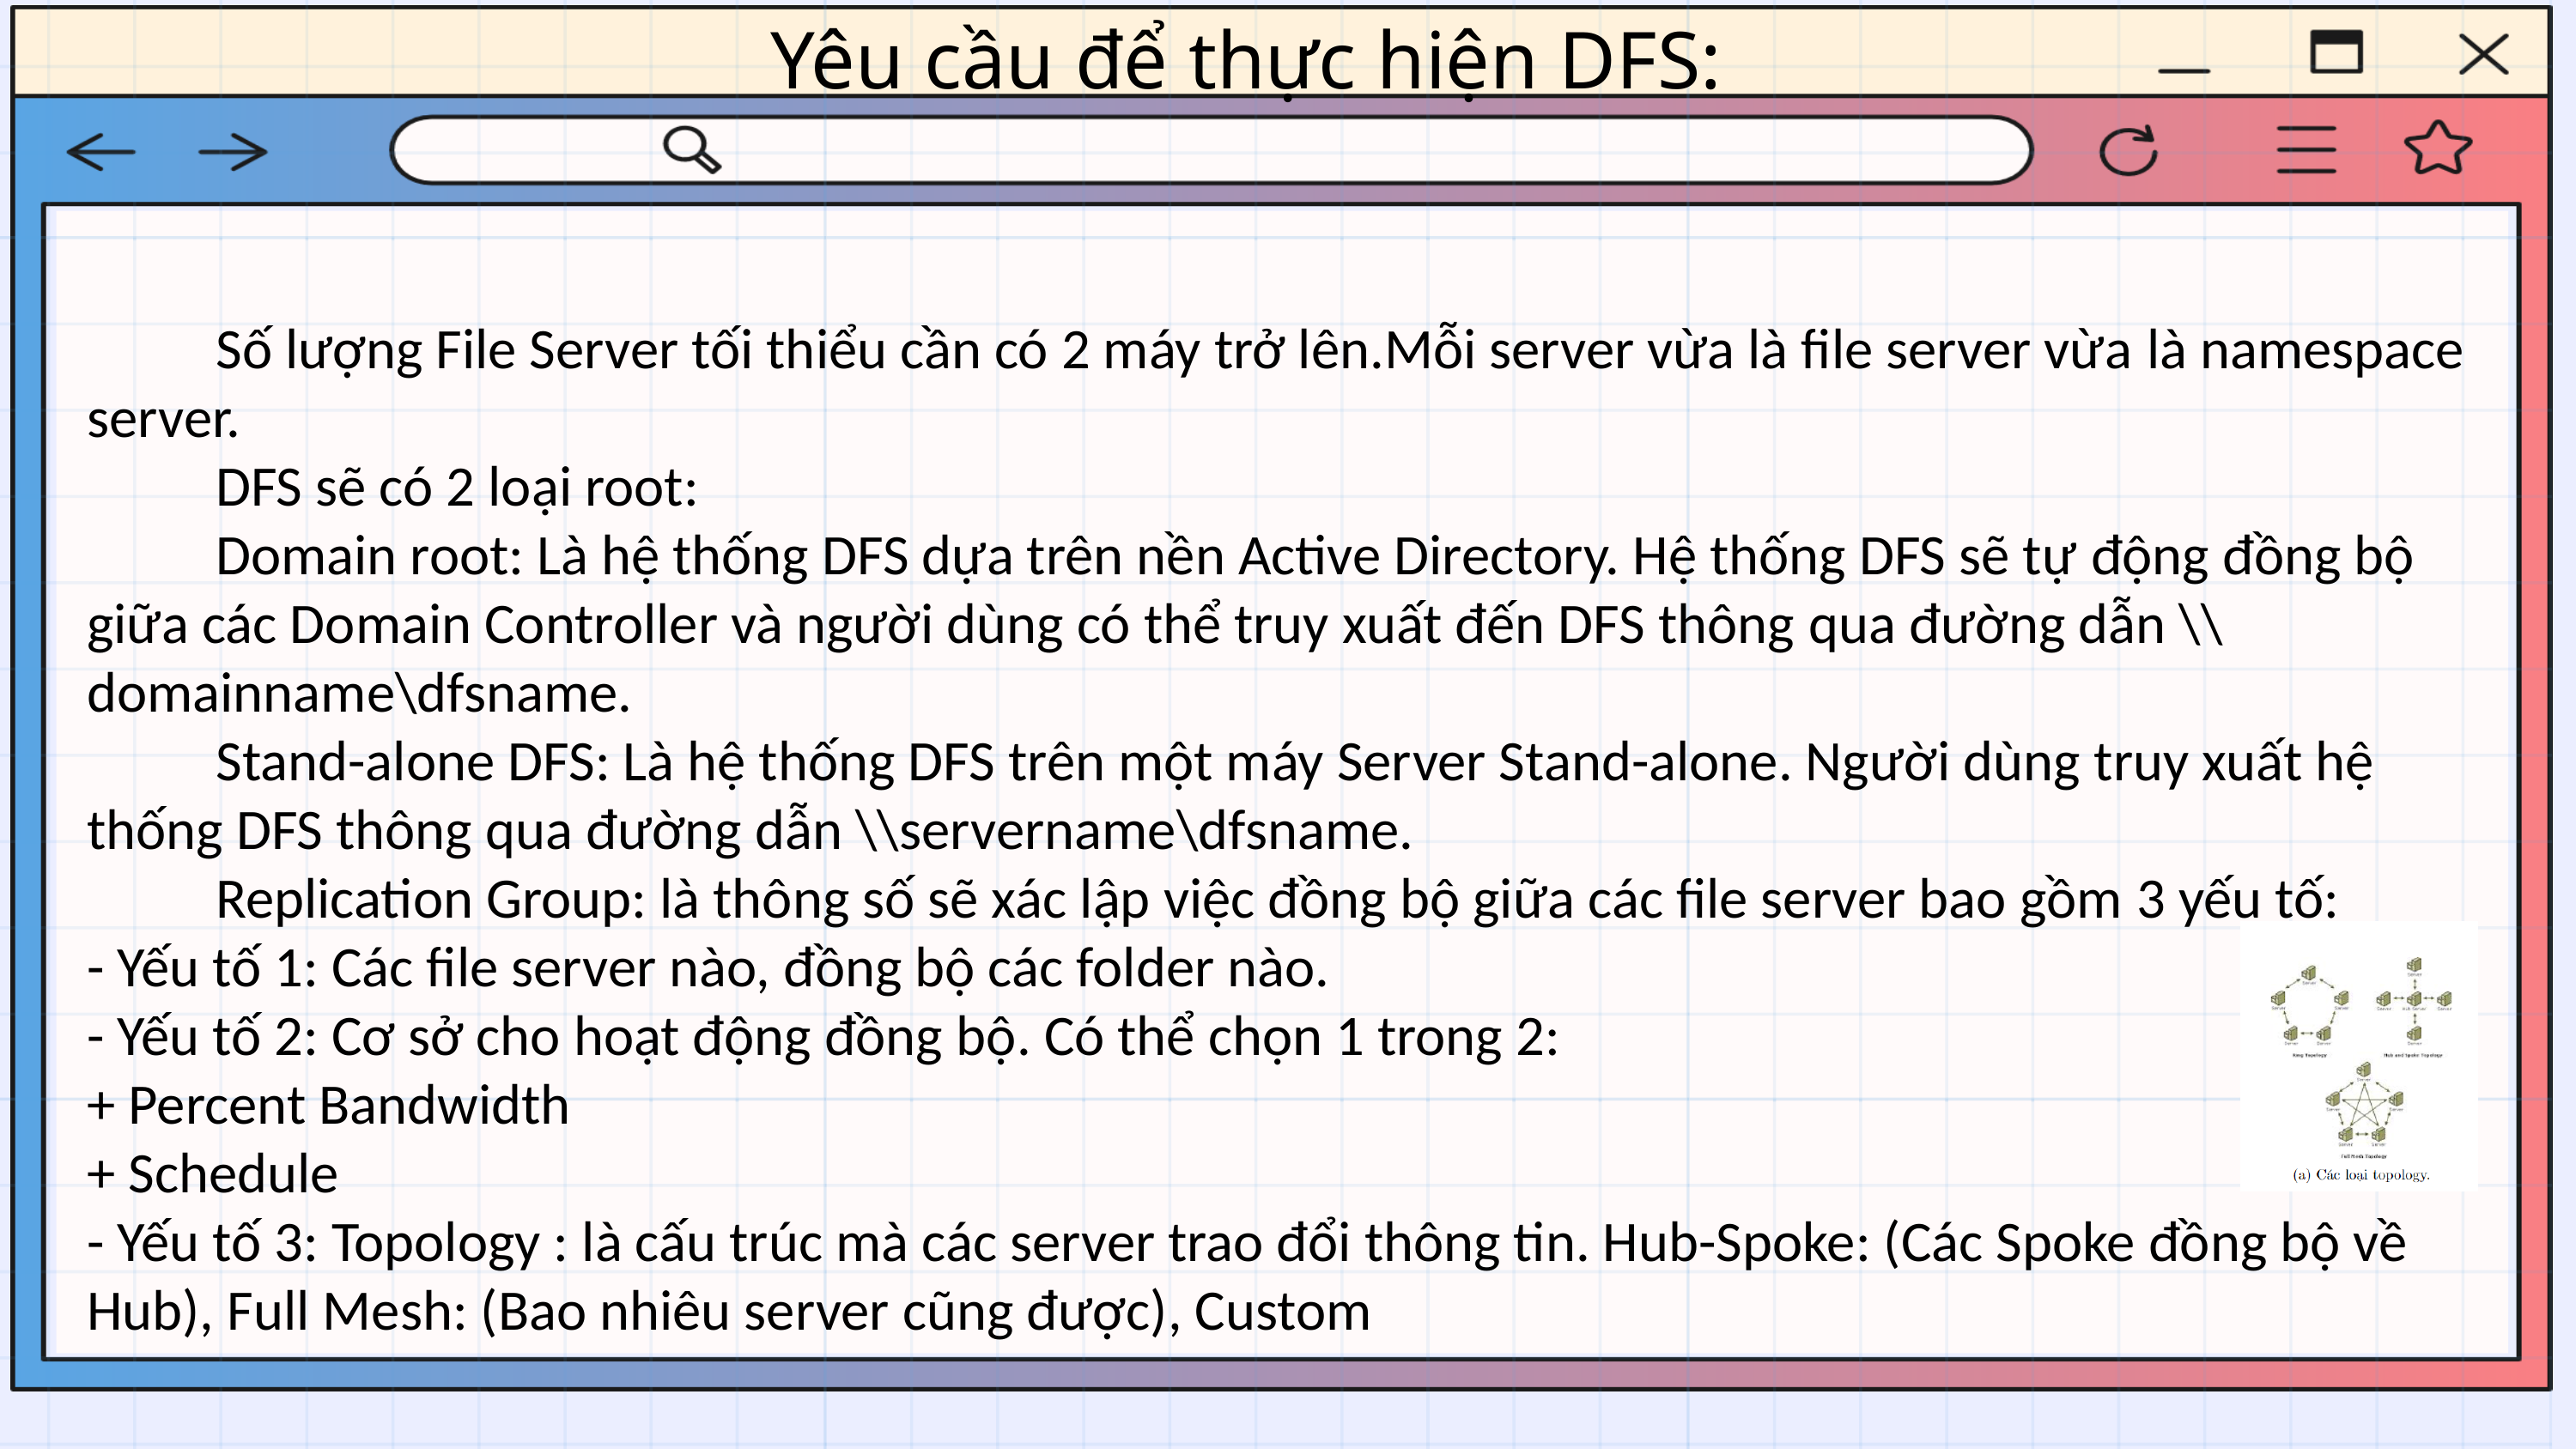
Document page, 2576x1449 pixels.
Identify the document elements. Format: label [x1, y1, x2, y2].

text_box [0, 0, 2553, 1449]
picture [2240, 920, 2478, 1191]
